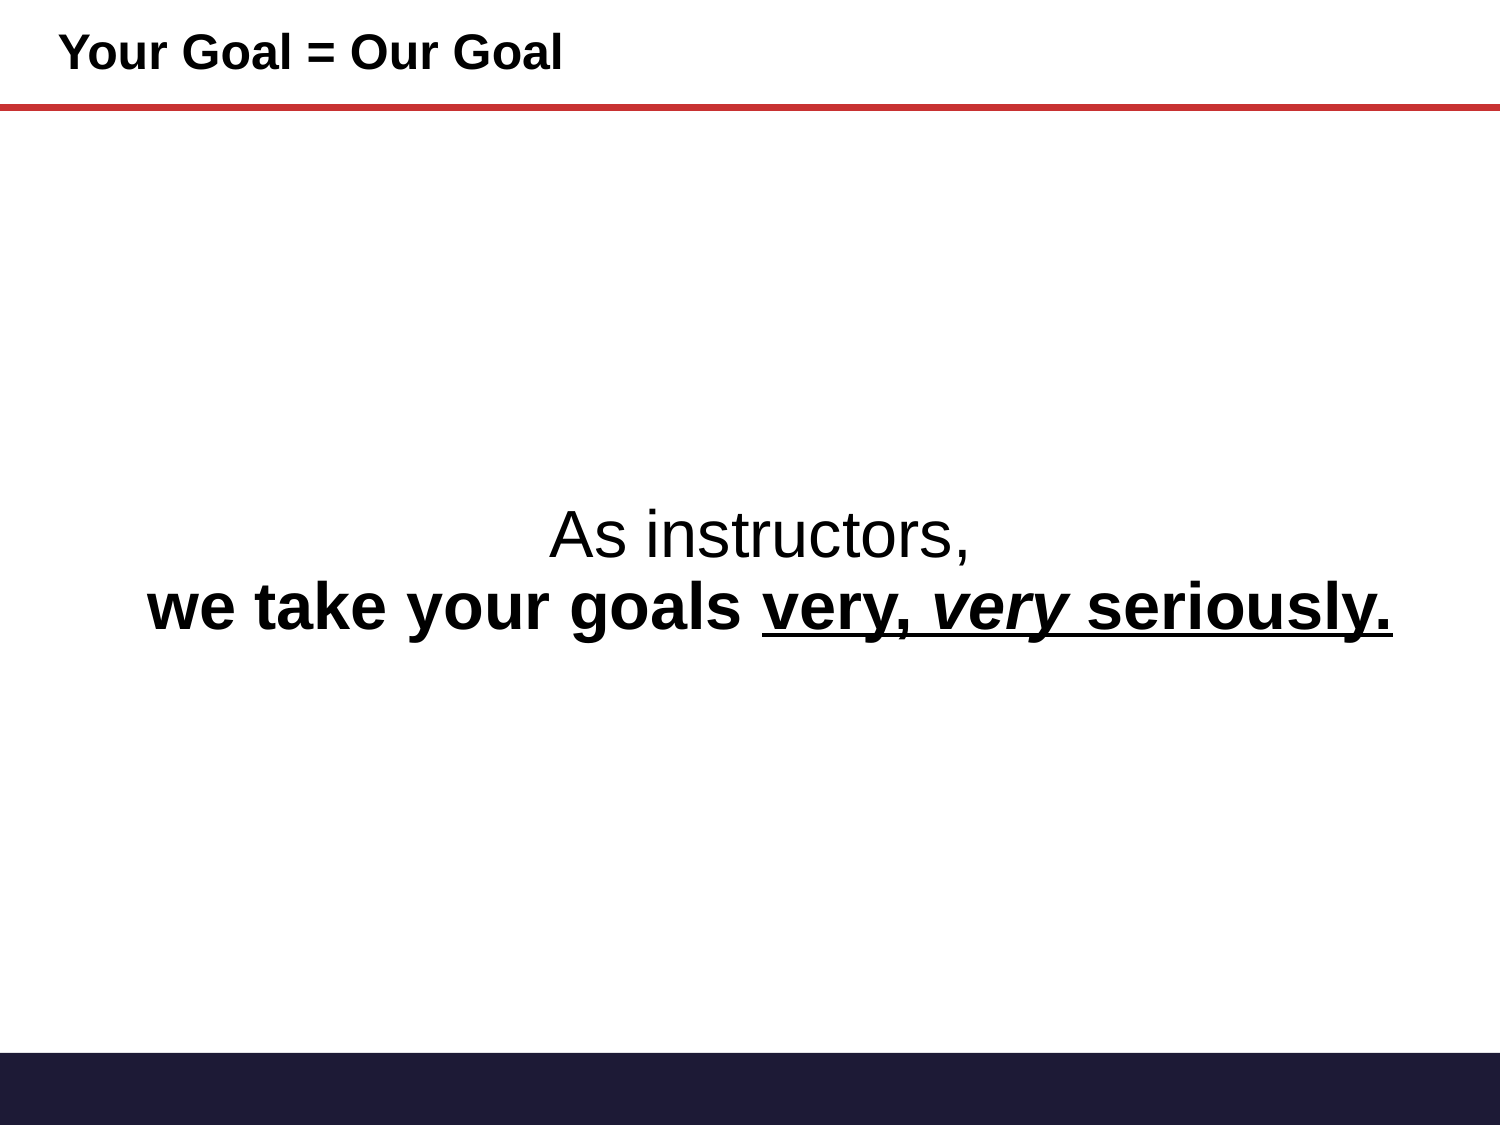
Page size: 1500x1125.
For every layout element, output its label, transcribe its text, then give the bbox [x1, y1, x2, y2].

title Your Goal = Our Goal [49, 0, 948, 108]
text_box As instructors, we take your goals very, very seriously. [47, 124, 1456, 652]
